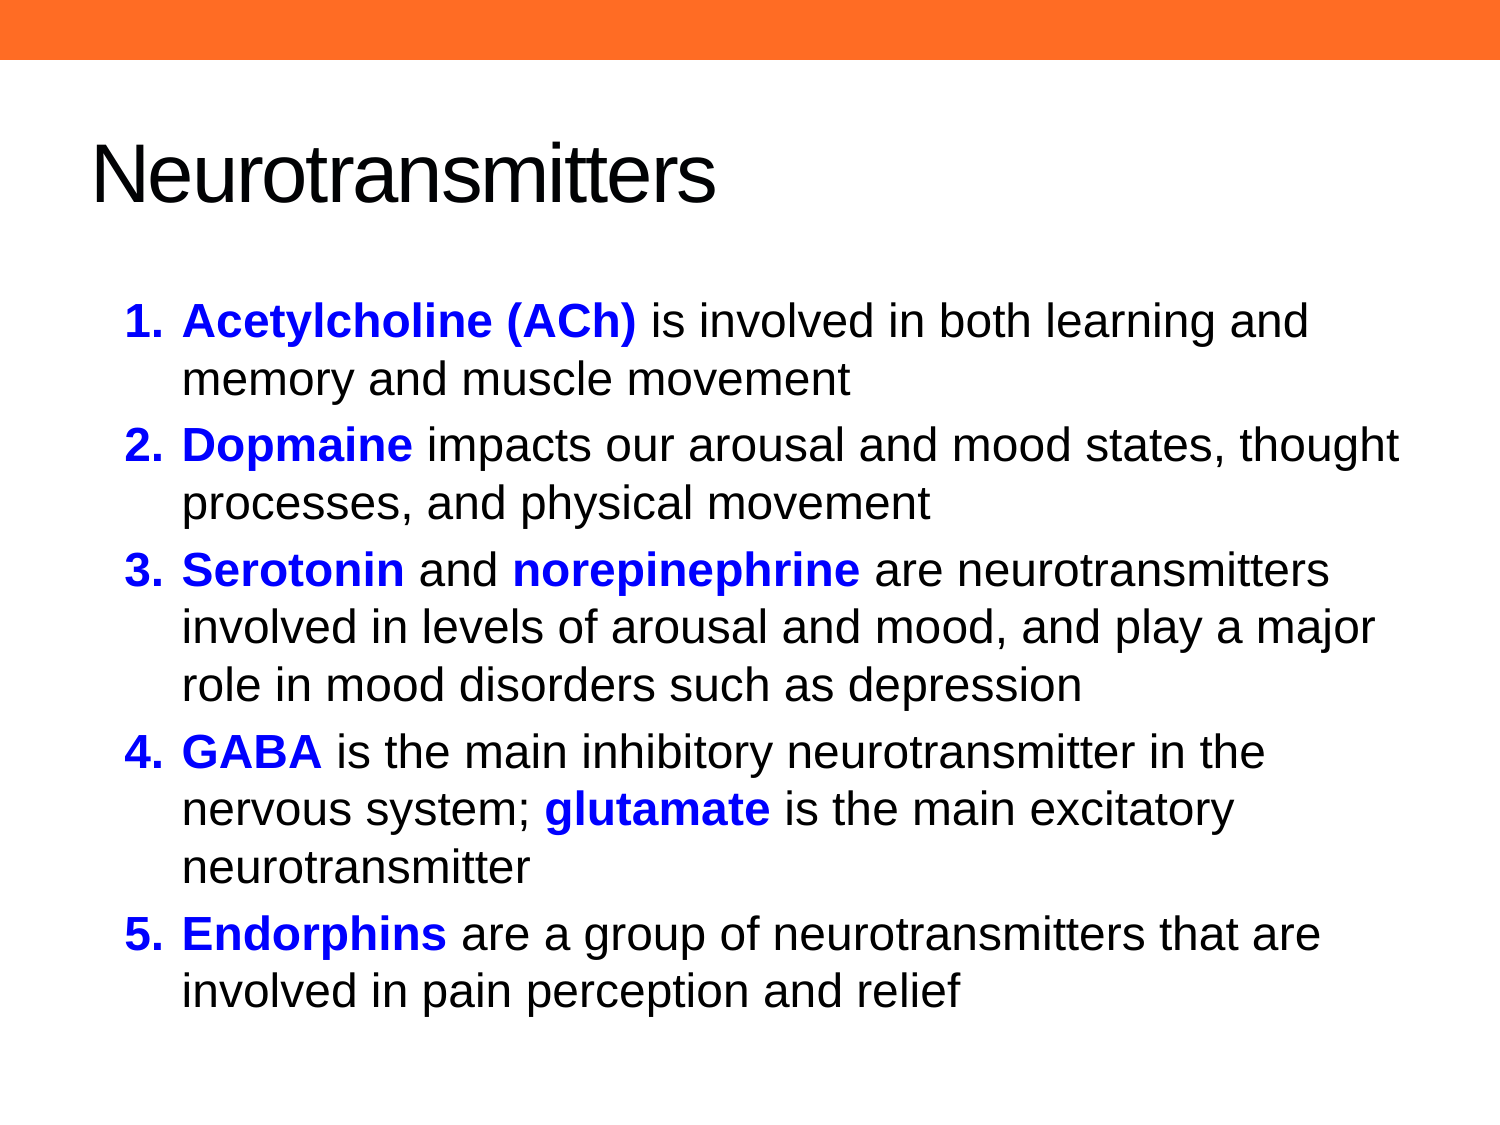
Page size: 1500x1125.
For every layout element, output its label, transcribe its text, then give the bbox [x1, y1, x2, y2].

title Neurotransmitters [75, 87, 1425, 250]
list 1. Acetylcholine (ACh) is involved in both learning and memory and muscle movement 2. Dopmaine impacts our arousal and mood states, thought processes, and physical movement 3. Serotonin and norepinephrine are neurotransmitters involved in levels of arousal and mood, and play a major role in mood disorders such as depression 4. GABA is the main inhibitory neurotransmitter in the nervous system; glutamate is the main excitatory neurotransmitter 5. Endorphins are a group of neurotransmitters that are involved in pain perception and relief [109, 282, 1440, 1050]
